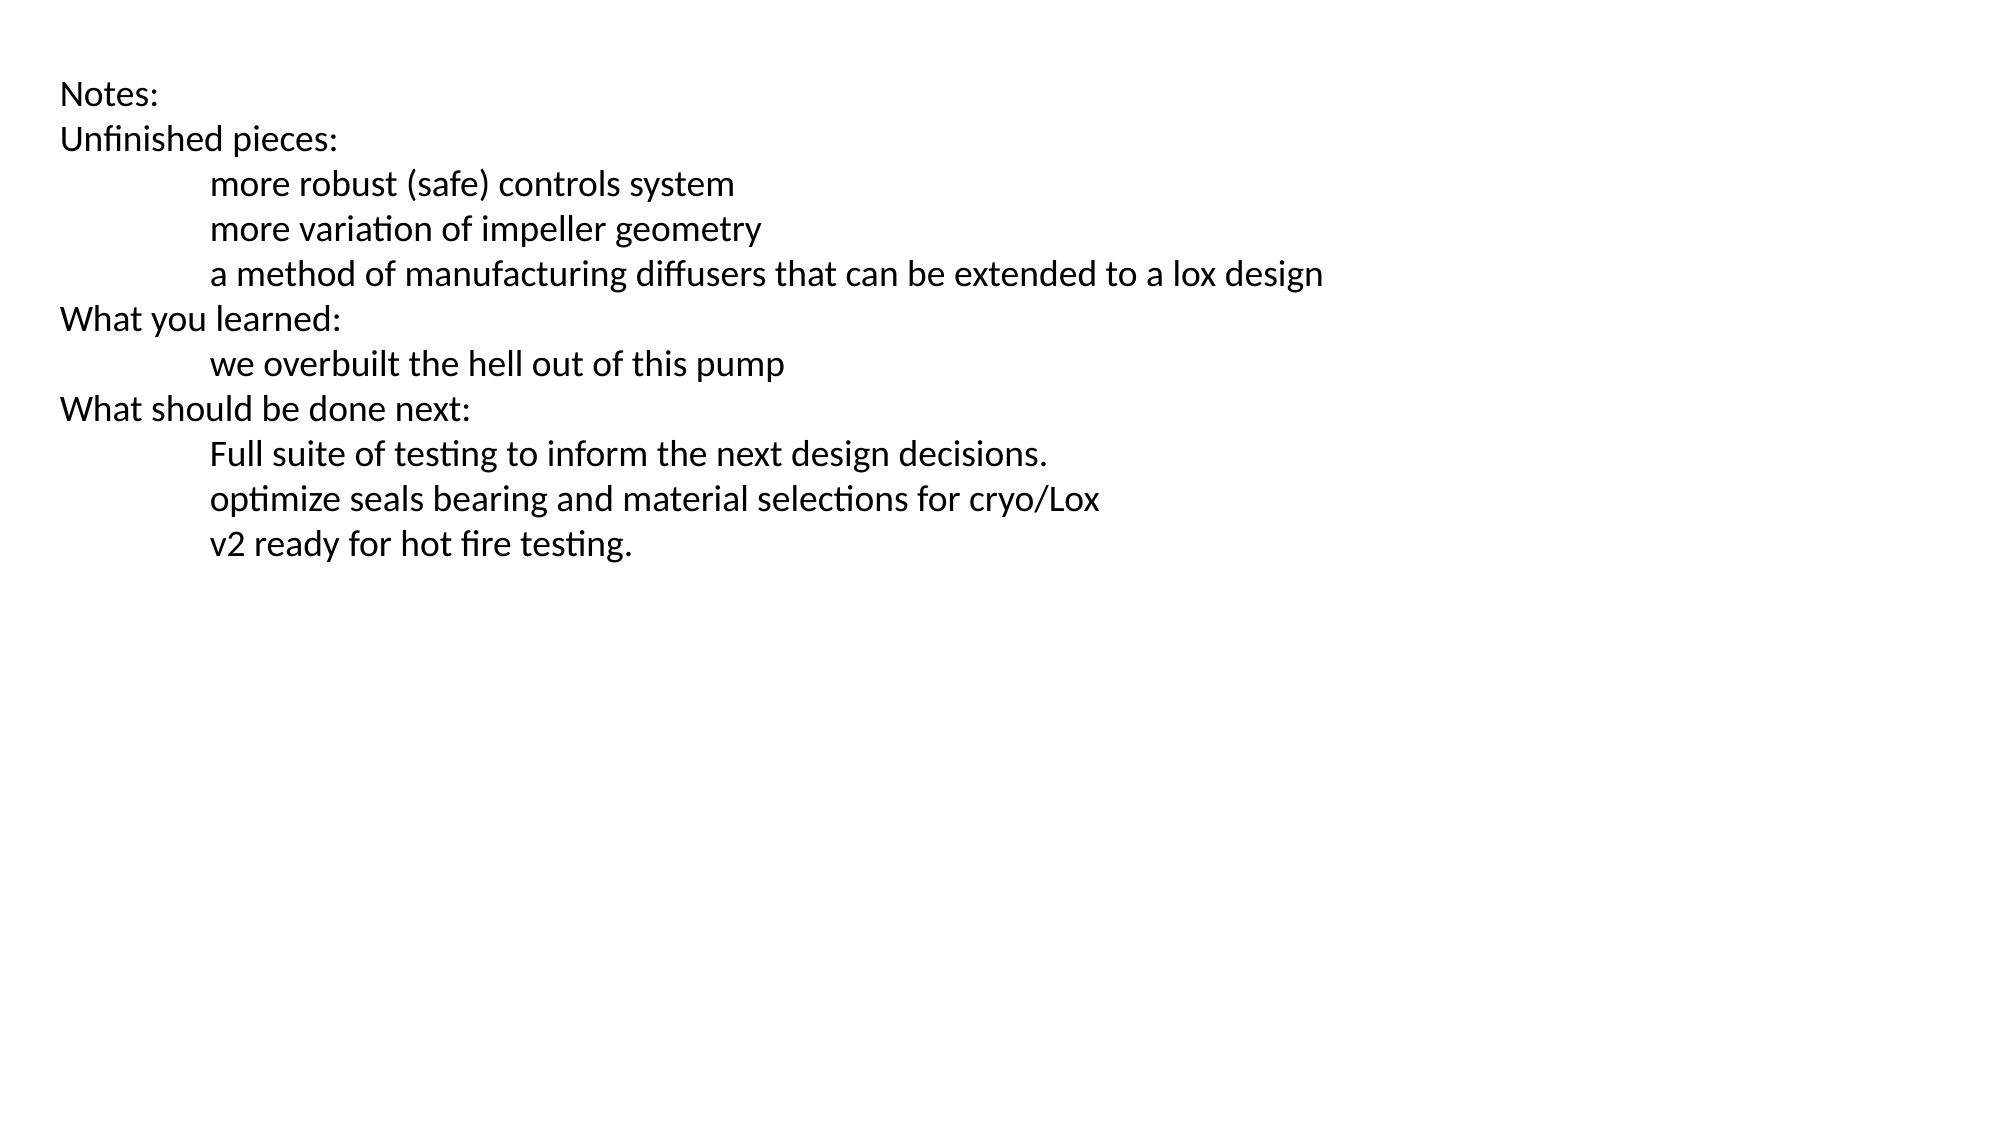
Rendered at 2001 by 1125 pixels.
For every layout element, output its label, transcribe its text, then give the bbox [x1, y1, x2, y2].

text_box Notes: Unfinished pieces: more robust (safe) controls system more variation of impeller geometry a method of manufacturing diffusers that can be extended to a lox design What you learned: we overbuilt the hell out of this pump What should be done next: Full suite of testing to inform the next design decisions. optimize seals bearing and material selections for cryo/Lox v2 ready for hot fire testing. [45, 61, 1341, 572]
